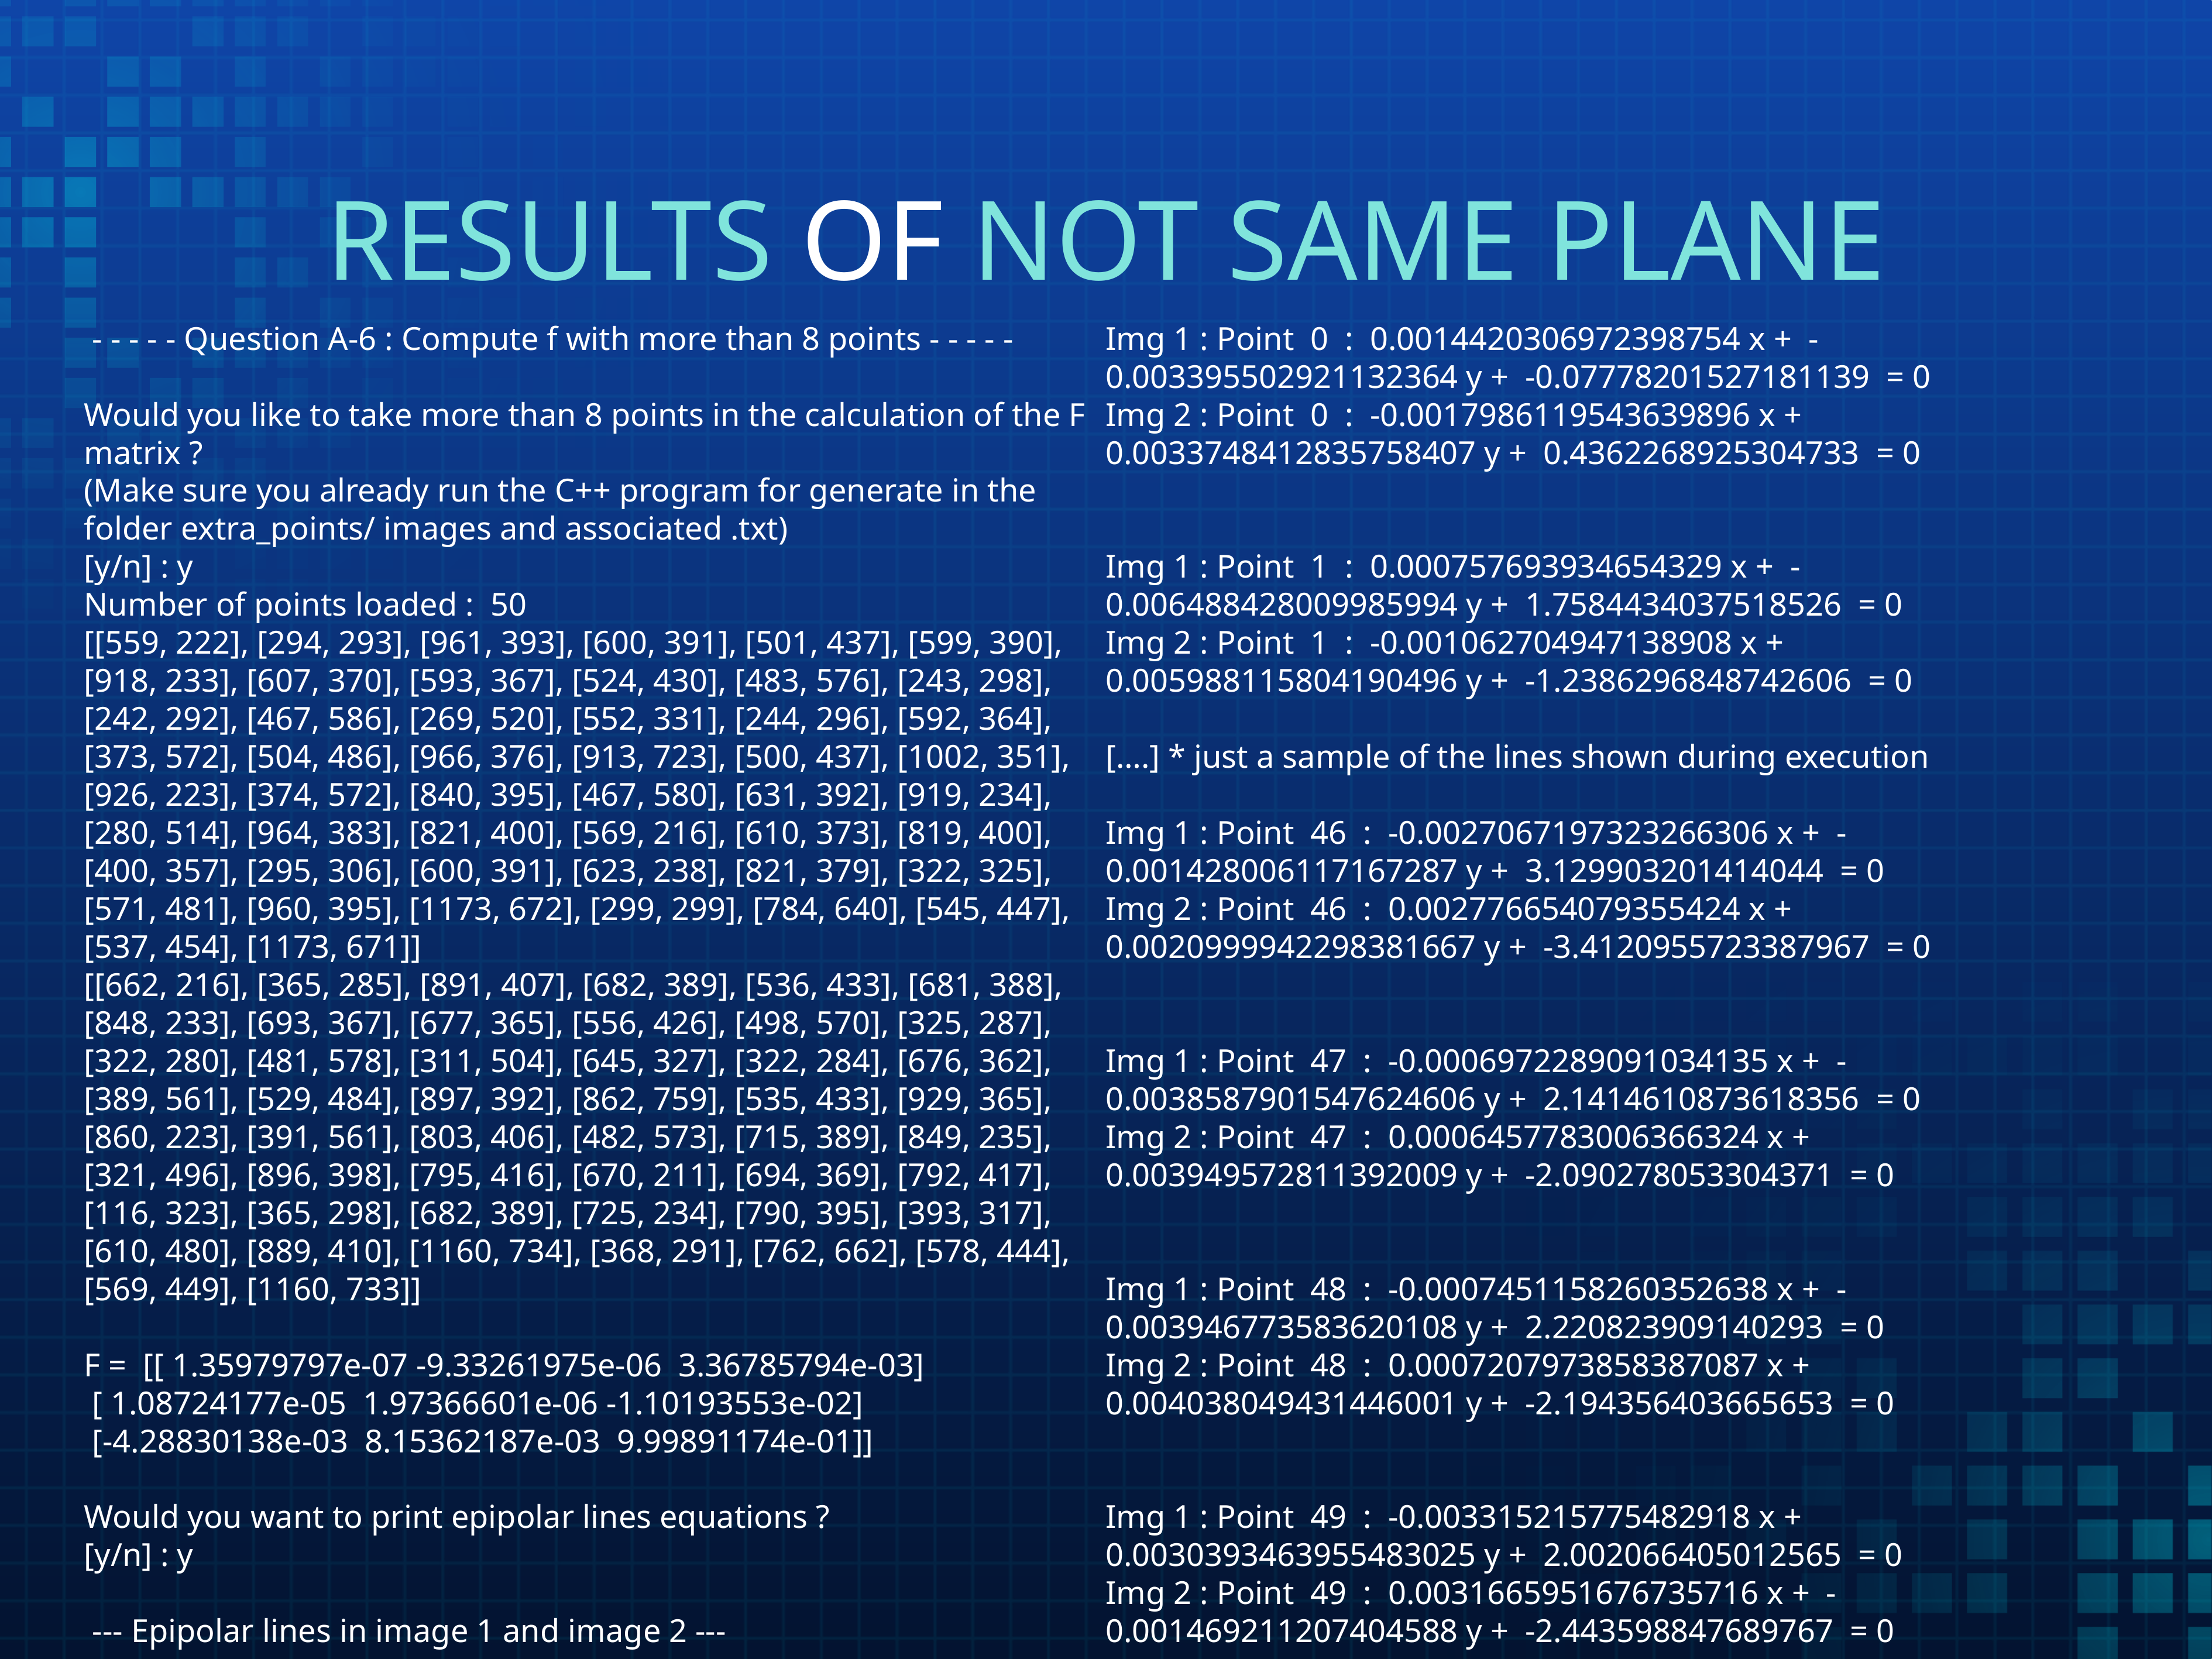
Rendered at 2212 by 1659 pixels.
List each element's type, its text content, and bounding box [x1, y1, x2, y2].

title RESULTS OF NOT SAME PLANE [75, 143, 2137, 310]
list - - - - - Question A-6 : Compute f with more than 8 points - - - - - Would you like to take more than 8 points in the calculation of the F matrix ? (Make sure you already run the C++ program for generate in the folder extra_points/ images and associated .txt) [y/n] : y Number of points loaded : 50 [[559, 222], [294, 293], [961, 393], [600, 391], [501, 437], [599, 390], [918, 233], [607, 370], [593, 367], [524, 430], [483, 576], [243, 298], [242, 292], [467, 586], [269, 520], [552, 331], [244, 296], [592, 364], [373, 572], [504, 486], [966, 376], [913, 723], [500, 437], [1002, 351], [926, 223], [374, 572], [840, 395], [467, 580], [631, 392], [919, 234], [280, 514], [964, 383], [821, 400], [569, 216], [610, 373], [819, 400], [400, 357], [295, 306], [600, 391], [623, 238], [821, 379], [322, 325], [571, 481], [960, 395], [1173, 672], [299, 299], [784, 640], [545, 447], [537, 454], [1173, 671]] [[662, 216], [365, 285], [891, 407], [682, 389], [536, 433], [681, 388], [848, 233], [693, 367], [677, 365], [556, 426], [498, 570], [325, 287], [322, 280], [481, 578], [311, 504], [645, 327], [322, 284], [676, 362], [389, 561], [529, 484], [897, 392], [862, 759], [535, 433], [929, 365], [860, 223], [391, 561], [803, 406], [482, 573], [715, 389], [849, 235], [321, 496], [896, 398], [795, 416], [670, 211], [694, 369], [792, 417], [116, 323], [365, 298], [682, 389], [725, 234], [790, 395], [393, 317], [610, 480], [889, 410], [1160, 734], [368, 291], [762, 662], [578, 444], [569, 449], [1160, 733]] F = [[ 1.35979797e-07 -9.33261975e-06 3.36785794e-03] [ 1.08724177e-05 1.97366601e-06 -1.10193553e-02] [-4.28830138e-03 8.15362187e-03 9.99891174e-01]] Would you want to print epipolar lines equations ? [y/n] : y --- Epipolar lines in image 1 and image 2 --- Img 1 : Point 0 : 0.0014420306972398754 x + -0.003395502921132364 y + -0.07778201527181139 = 0 Img 2 : Point 0 : -0.0017986119543639896 x + 0.0033748412835758407 y + 0.4362268925304733 = 0 Img 1 : Point 1 : 0.000757693934654329 x + -0.006488428009985994 y + 1.7584434037518526 = 0 Img 2 : Point 1 : -0.001062704947138908 x + 0.005988115804190496 y + -1.2386296848742606 = 0 [….] * just a sample of the lines shown during execution Img 1 : Point 46 : -0.0027067197323266306 x + -0.001428006117167287 y + 3.129903201414044 = 0 Img 2 : Point 46 : 0.002776654079355424 x + 0.0020999942298381667 y + -3.4120955723387967 = 0 Img 1 : Point 47 : -0.0006972289091034135 x + -0.0038587901547624606 y + 2.1414610873618356 = 0 Img 2 : Point 47 : 0.0006457783006366324 x + 0.003949572811392009 y + -2.090278053304371 = 0 Img 1 : Point 48 : -0.0007451158260352638 x + -0.003946773583620108 y + 2.220823909140293 = 0 Img 2 : Point 48 : 0.0007207973858387087 x + 0.004038049431446001 y + -2.194356403665653 = 0 Img 1 : Point 49 : -0.003315215775482918 x + 0.0030393463955483025 y + 2.002066405012565 = 0 Img 2 : Point 49 : 0.0031665951676735716 x + -0.001469211207404588 y + -2.443598847689767 = 0 [75, 310, 2137, 1586]
picture [0, 0, 2212, 1659]
